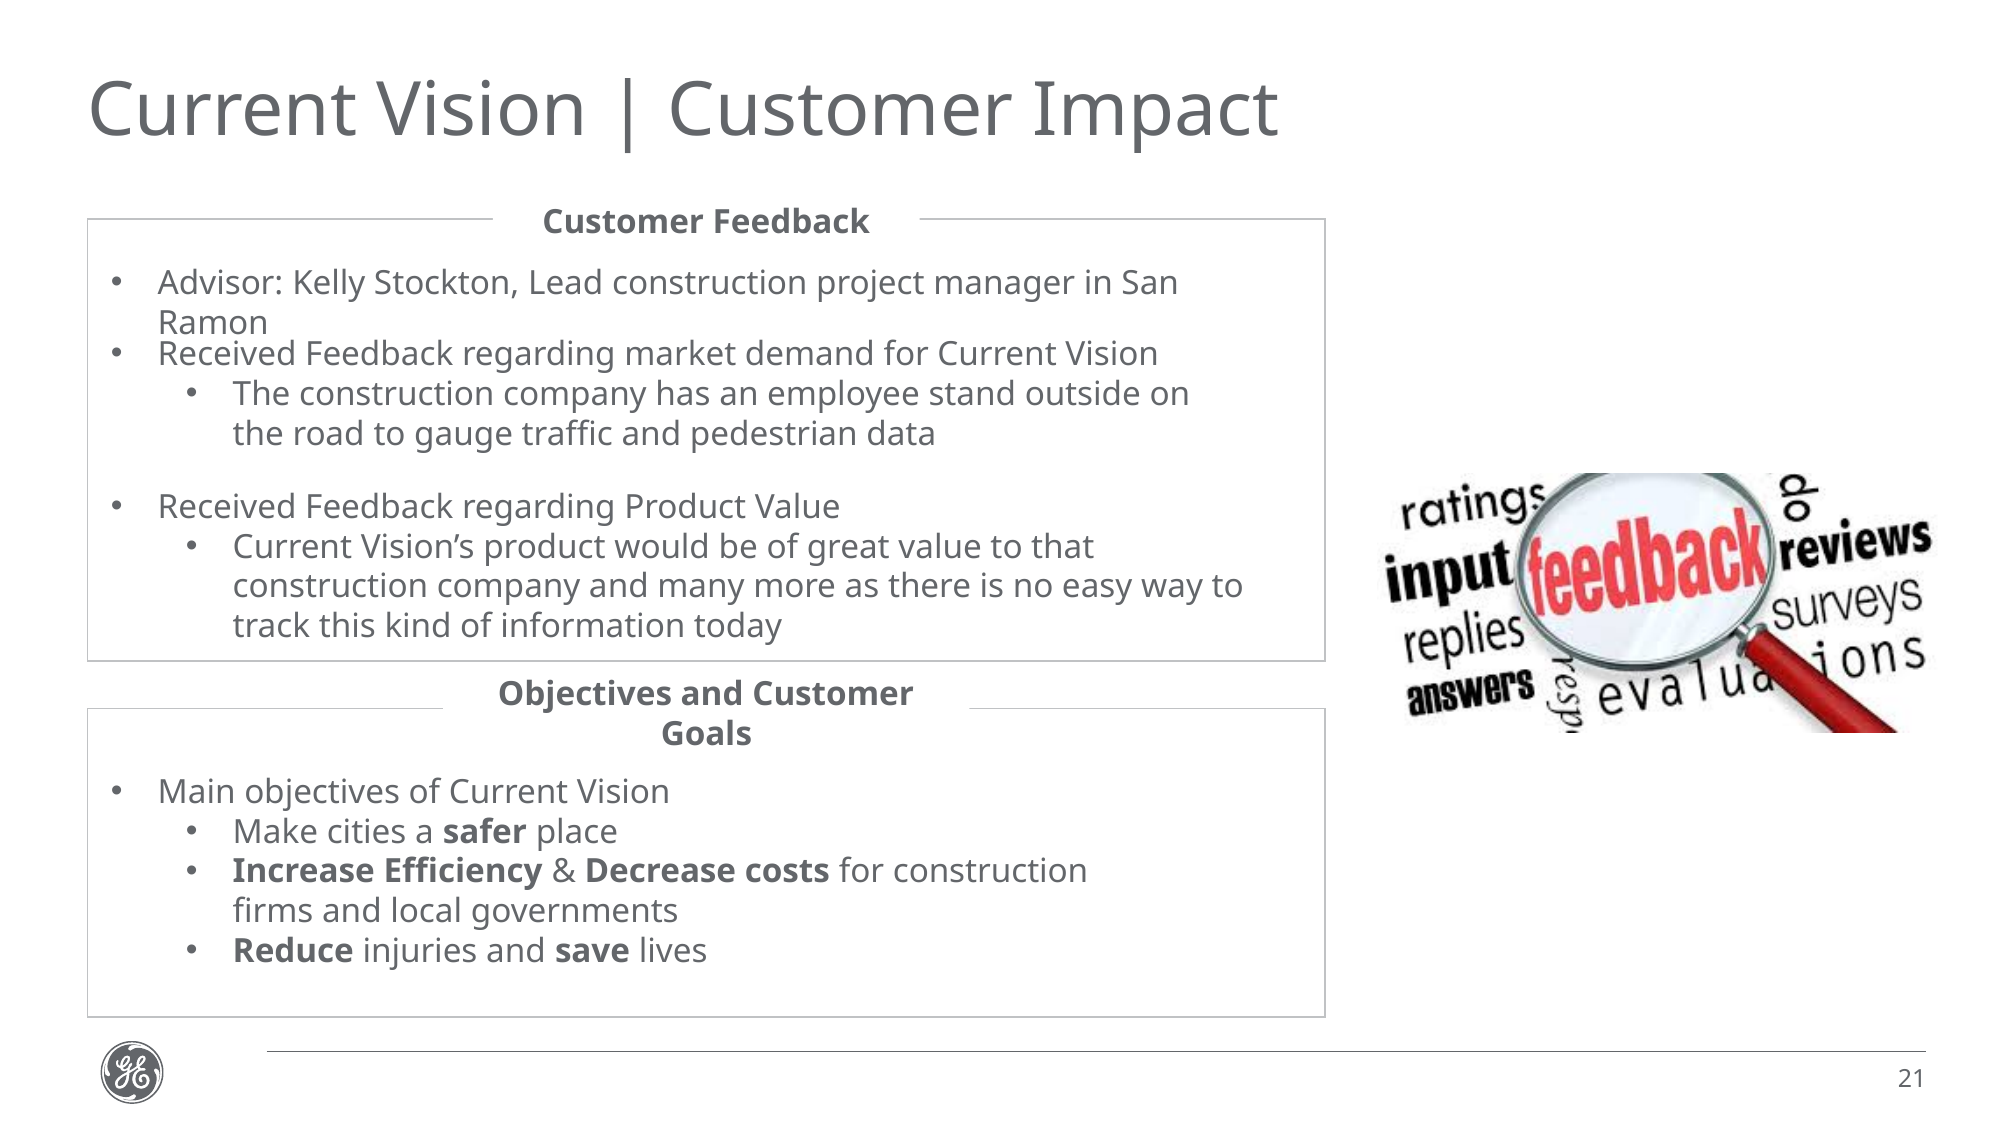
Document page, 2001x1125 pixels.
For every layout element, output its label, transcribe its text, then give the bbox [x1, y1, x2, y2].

picture [1377, 473, 1973, 733]
text_box Customer Feedback [492, 192, 920, 248]
slide_number 21 [1872, 1062, 1927, 1093]
text_box Received Feedback regarding Product Value Current Vision’s product would be of great value to that construction company and many more as there is no easy way to track this kind of information today [96, 477, 1262, 652]
text_box Received Feedback regarding market demand for Current Vision The construction company has an employee stand outside on the road to gauge traffic and pedestrian data [96, 325, 1262, 460]
text_box Advisor: Kelly Stockton, Lead construction project manager in San Ramon [96, 253, 1262, 325]
text_box [87, 218, 1326, 662]
title Current Vision | Customer Impact [87, 36, 1743, 187]
text_box Main objectives of Current Vision Make cities a safer place Increase Efficiency & Decrease costs for construction firms and local governments Reduce injuries and save lives [96, 762, 1163, 977]
text_box [87, 708, 1326, 1017]
text_box Objectives and Customer Goals [443, 664, 970, 760]
